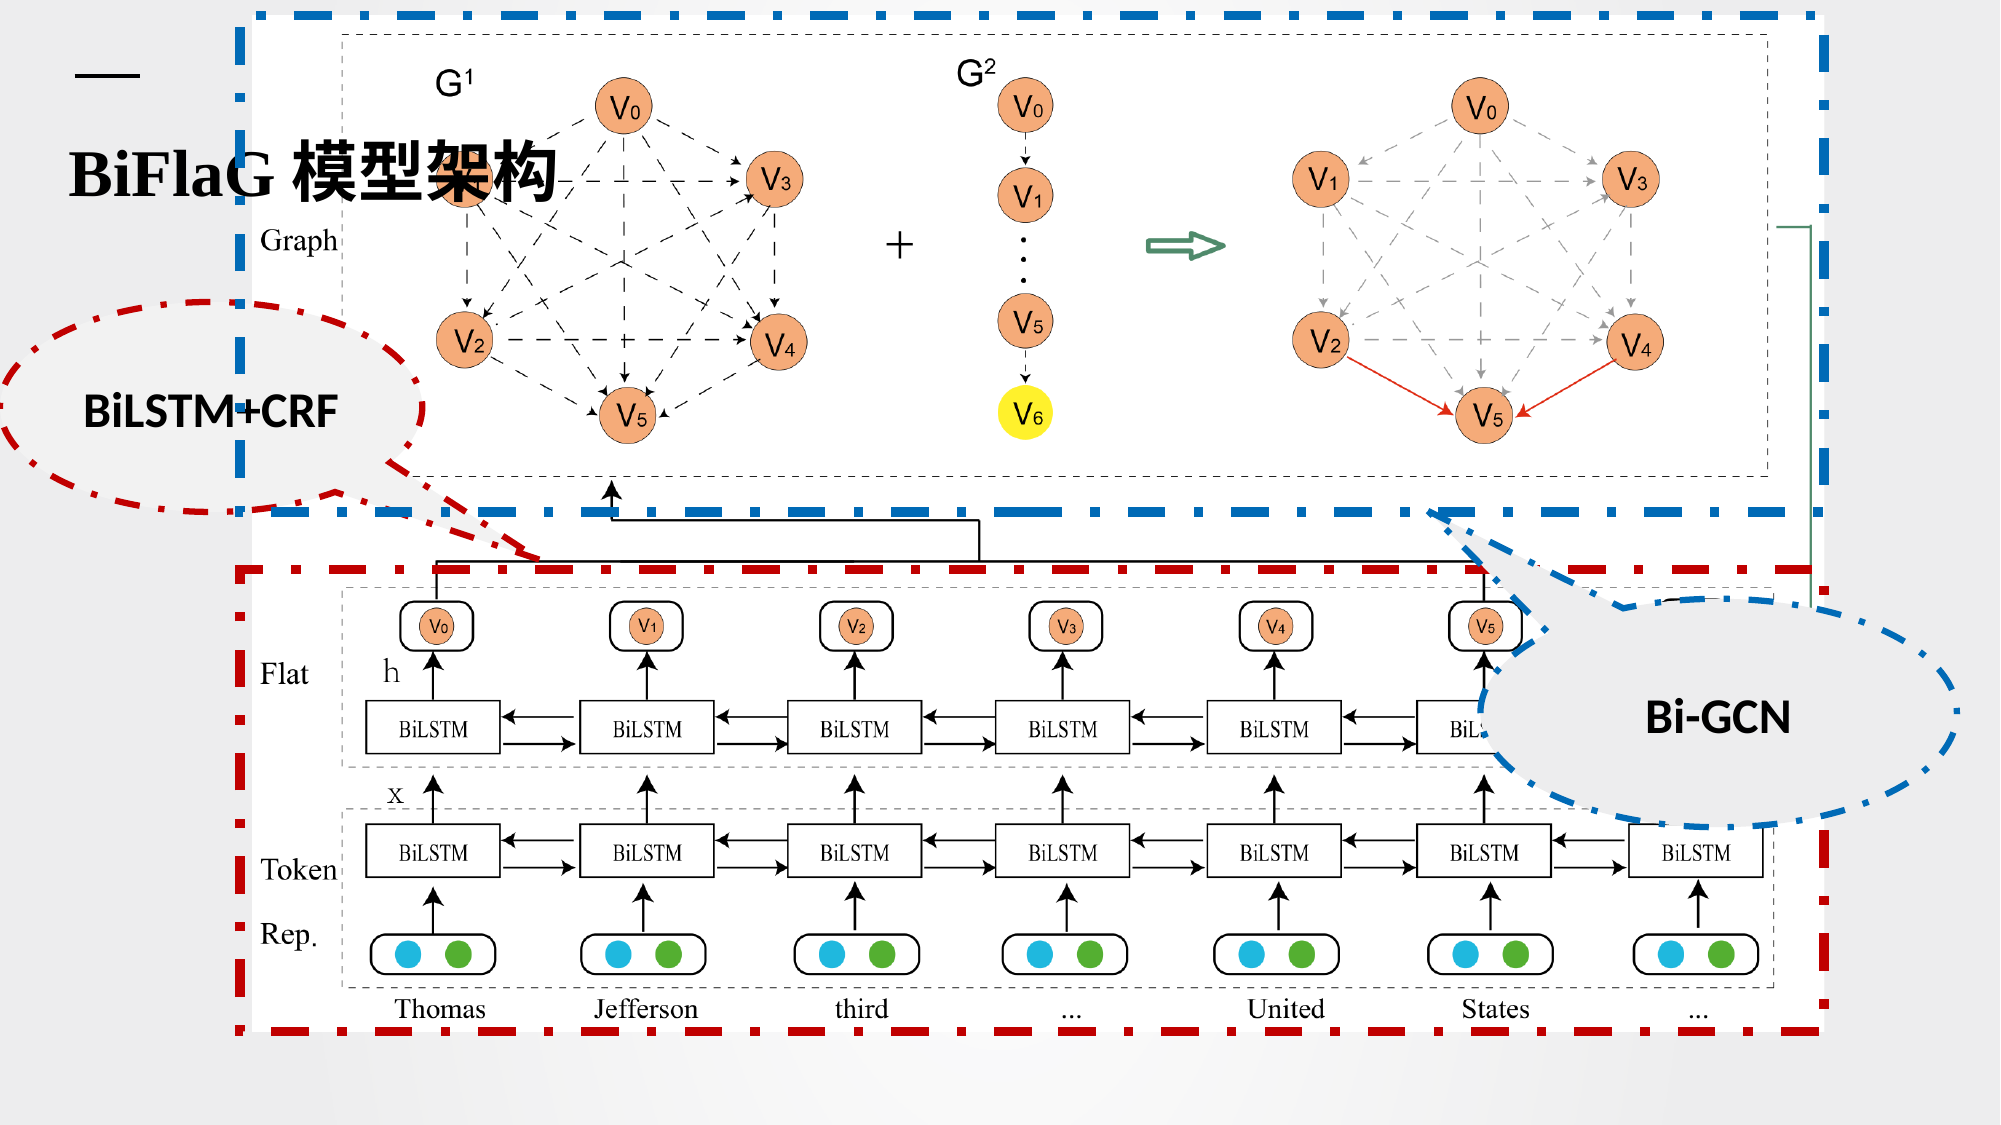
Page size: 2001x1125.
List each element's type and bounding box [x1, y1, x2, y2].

text_box [53, 76, 239, 211]
text_box [239, 15, 1957, 828]
text_box [0, 302, 1825, 1032]
picture [0, 0, 2000, 1125]
